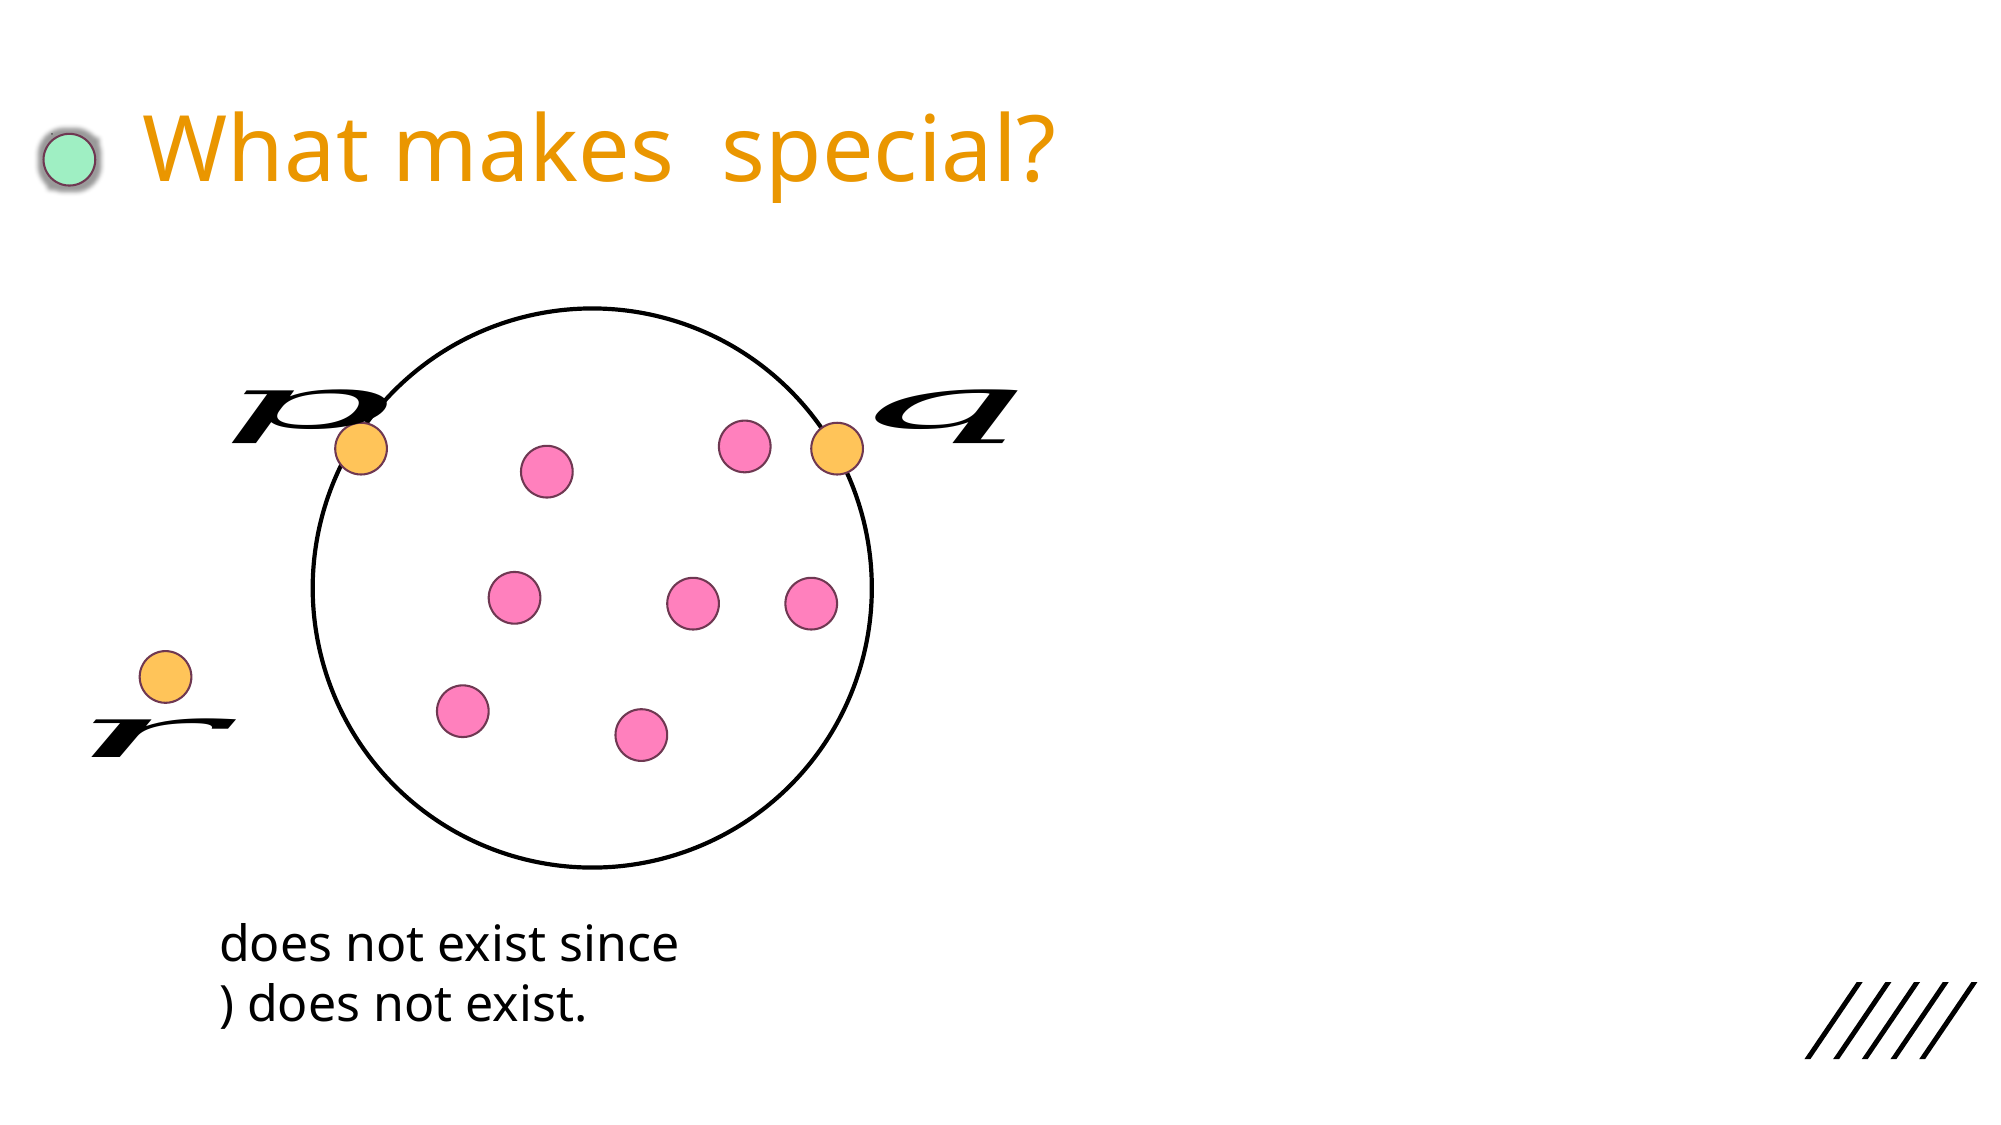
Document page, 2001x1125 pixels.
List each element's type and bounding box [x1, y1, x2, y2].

text_box [810, 421, 865, 476]
text_box [614, 708, 669, 762]
text_box [435, 684, 490, 739]
text_box [717, 419, 772, 474]
text_box [666, 576, 720, 631]
text_box [138, 650, 193, 704]
text_box [519, 444, 574, 499]
text_box [784, 576, 839, 631]
text_box [334, 421, 388, 476]
text_box [311, 307, 873, 869]
text_box [487, 570, 542, 625]
text_box [42, 132, 97, 187]
